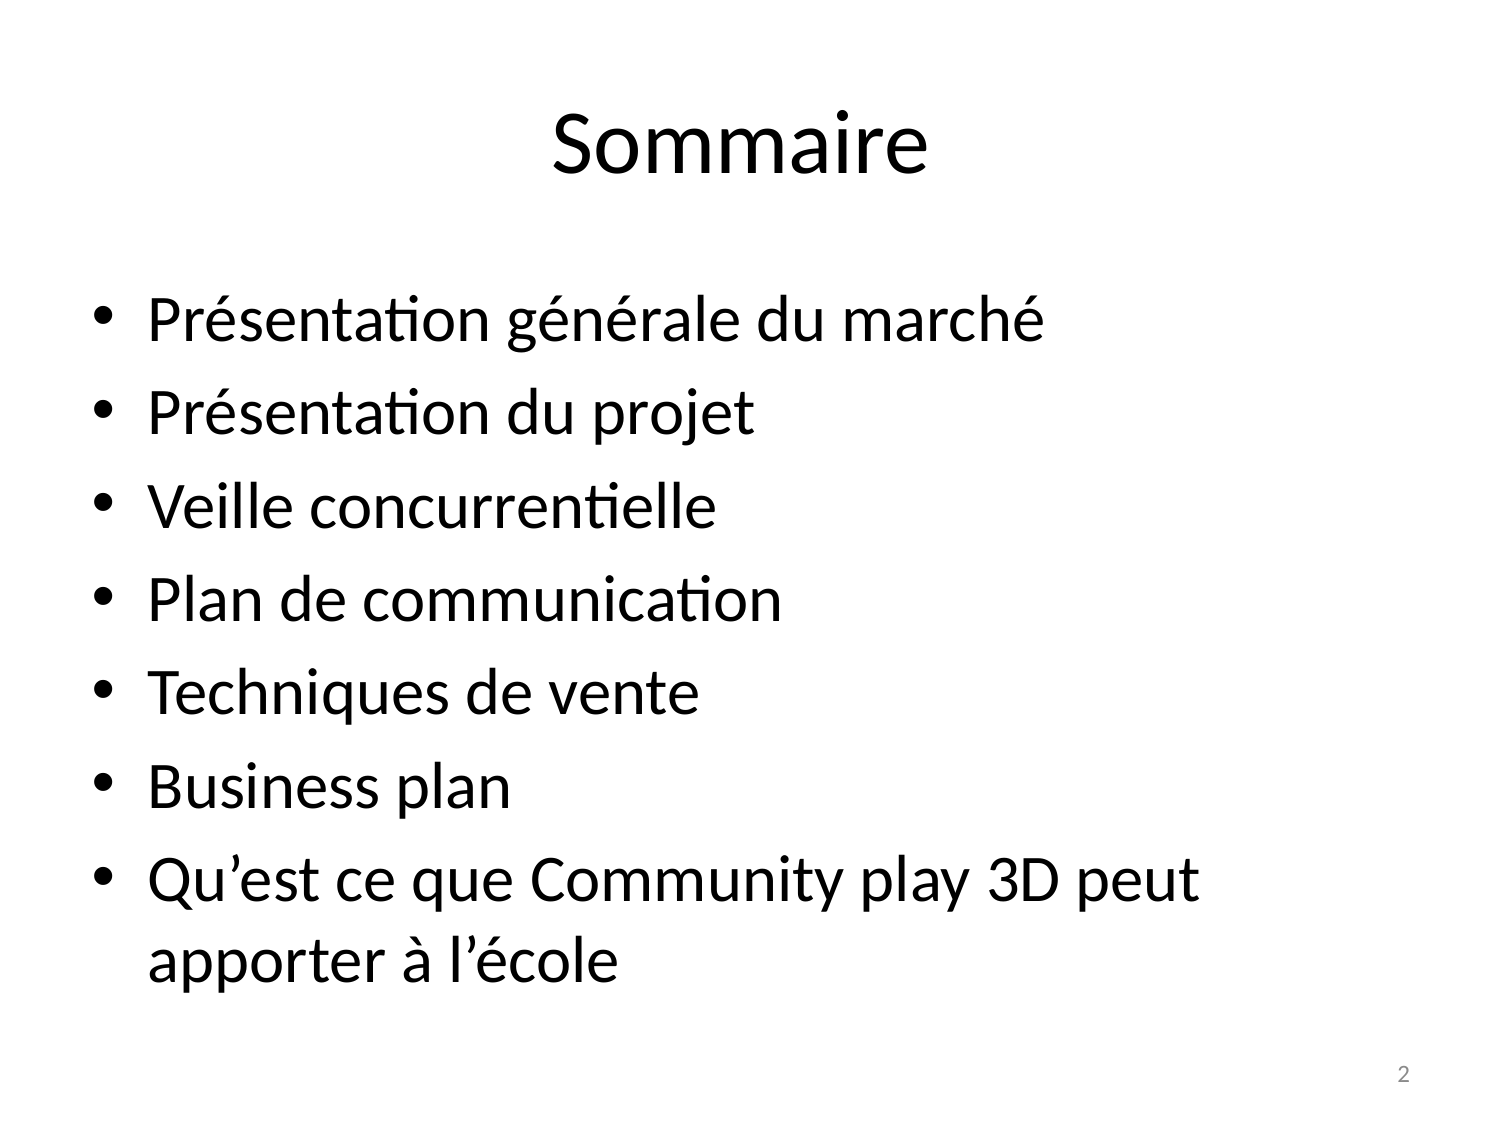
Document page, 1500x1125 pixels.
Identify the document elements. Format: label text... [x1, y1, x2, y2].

list Présentation générale du marché Présentation du projet Veille concurrentielle Plan de communication Techniques de vente Business plan Qu’est ce que Community play 3D peut apporter à l’école [76, 267, 1427, 1010]
slide_number 2 [1074, 1042, 1425, 1103]
title Sommaire [76, 42, 1427, 231]
